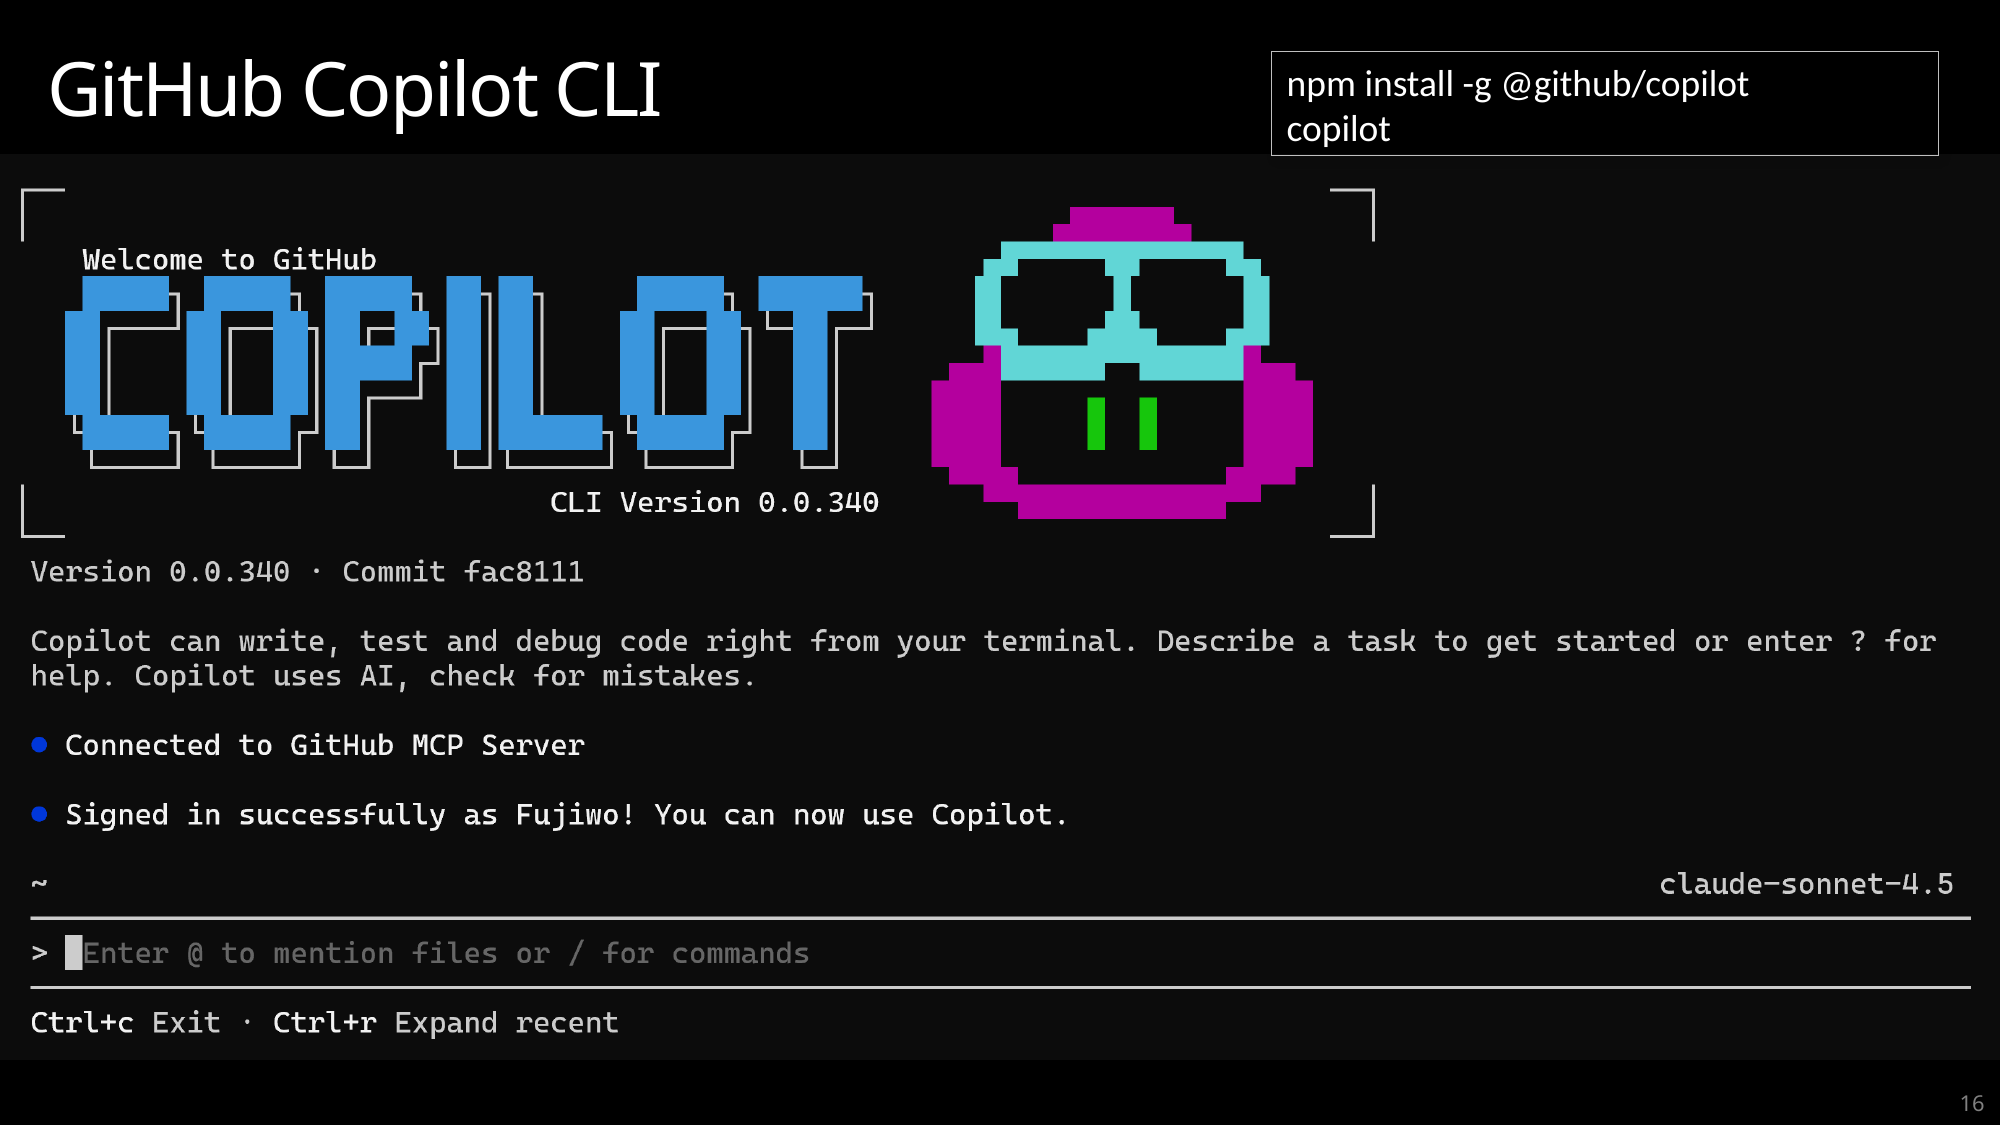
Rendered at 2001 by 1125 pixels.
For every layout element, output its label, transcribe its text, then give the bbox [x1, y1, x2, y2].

text_box GitHub Copilot CLI [32, 26, 1400, 147]
text_box npm install -g @github/copilot copilot [1271, 51, 1939, 151]
picture [0, 153, 2000, 1060]
slide_number 15 [1887, 1084, 2000, 1124]
